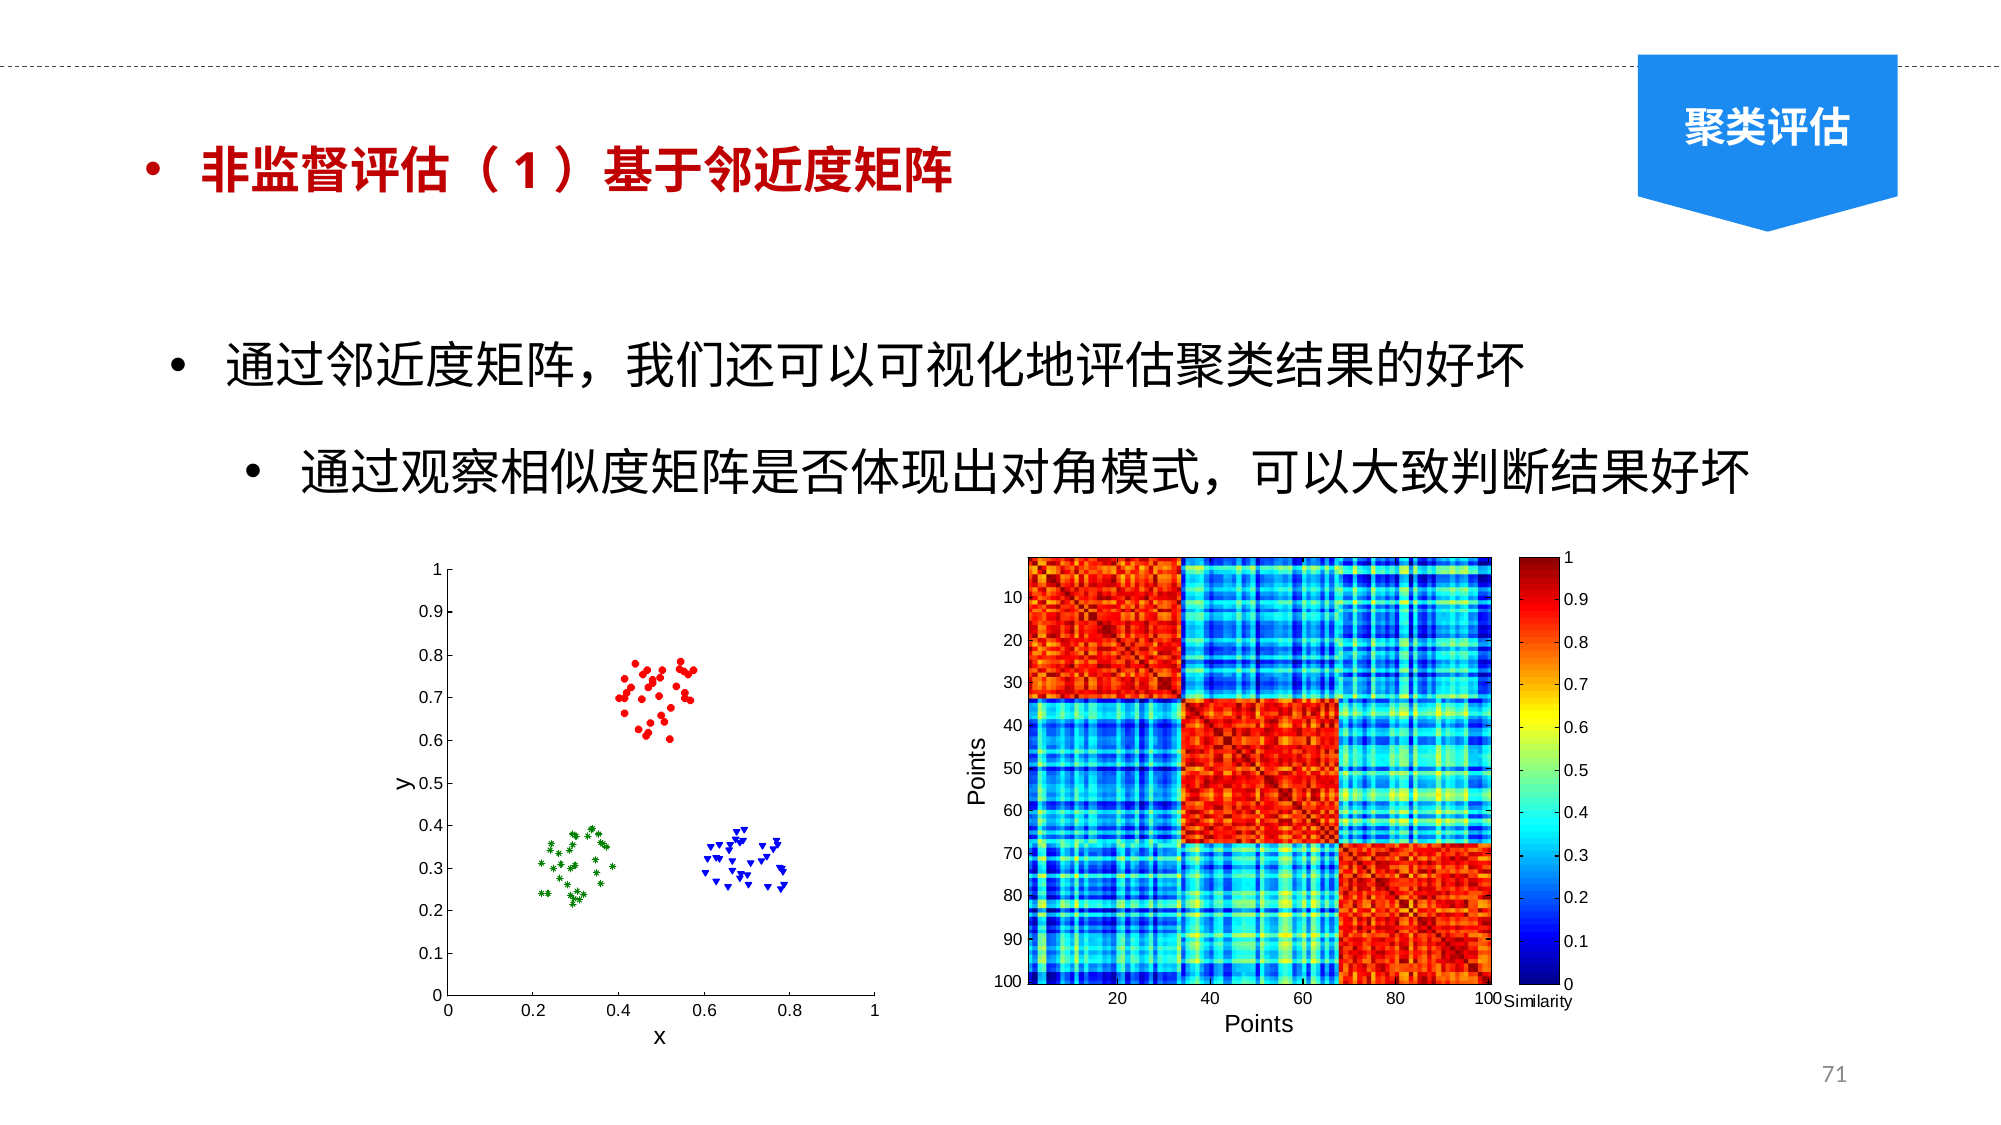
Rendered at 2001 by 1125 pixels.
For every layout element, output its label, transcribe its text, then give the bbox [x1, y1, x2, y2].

text_box 通过邻近度矩阵，我们还可以可视化地评估聚类结果的好坏 通过观察相似度矩阵是否体现出对角模式，可以大致判断结果好坏 [79, 296, 1893, 508]
text_box 非监督评估（1）基于邻近度矩阵 [54, 124, 1946, 206]
slide_number 71 [1412, 1042, 1863, 1103]
text_box [1669, 206, 1866, 233]
text_box [1636, 53, 1899, 66]
picture [300, 517, 1638, 1056]
text_box [1636, 67, 1899, 124]
text_box 聚类评估 [1669, 93, 1867, 124]
